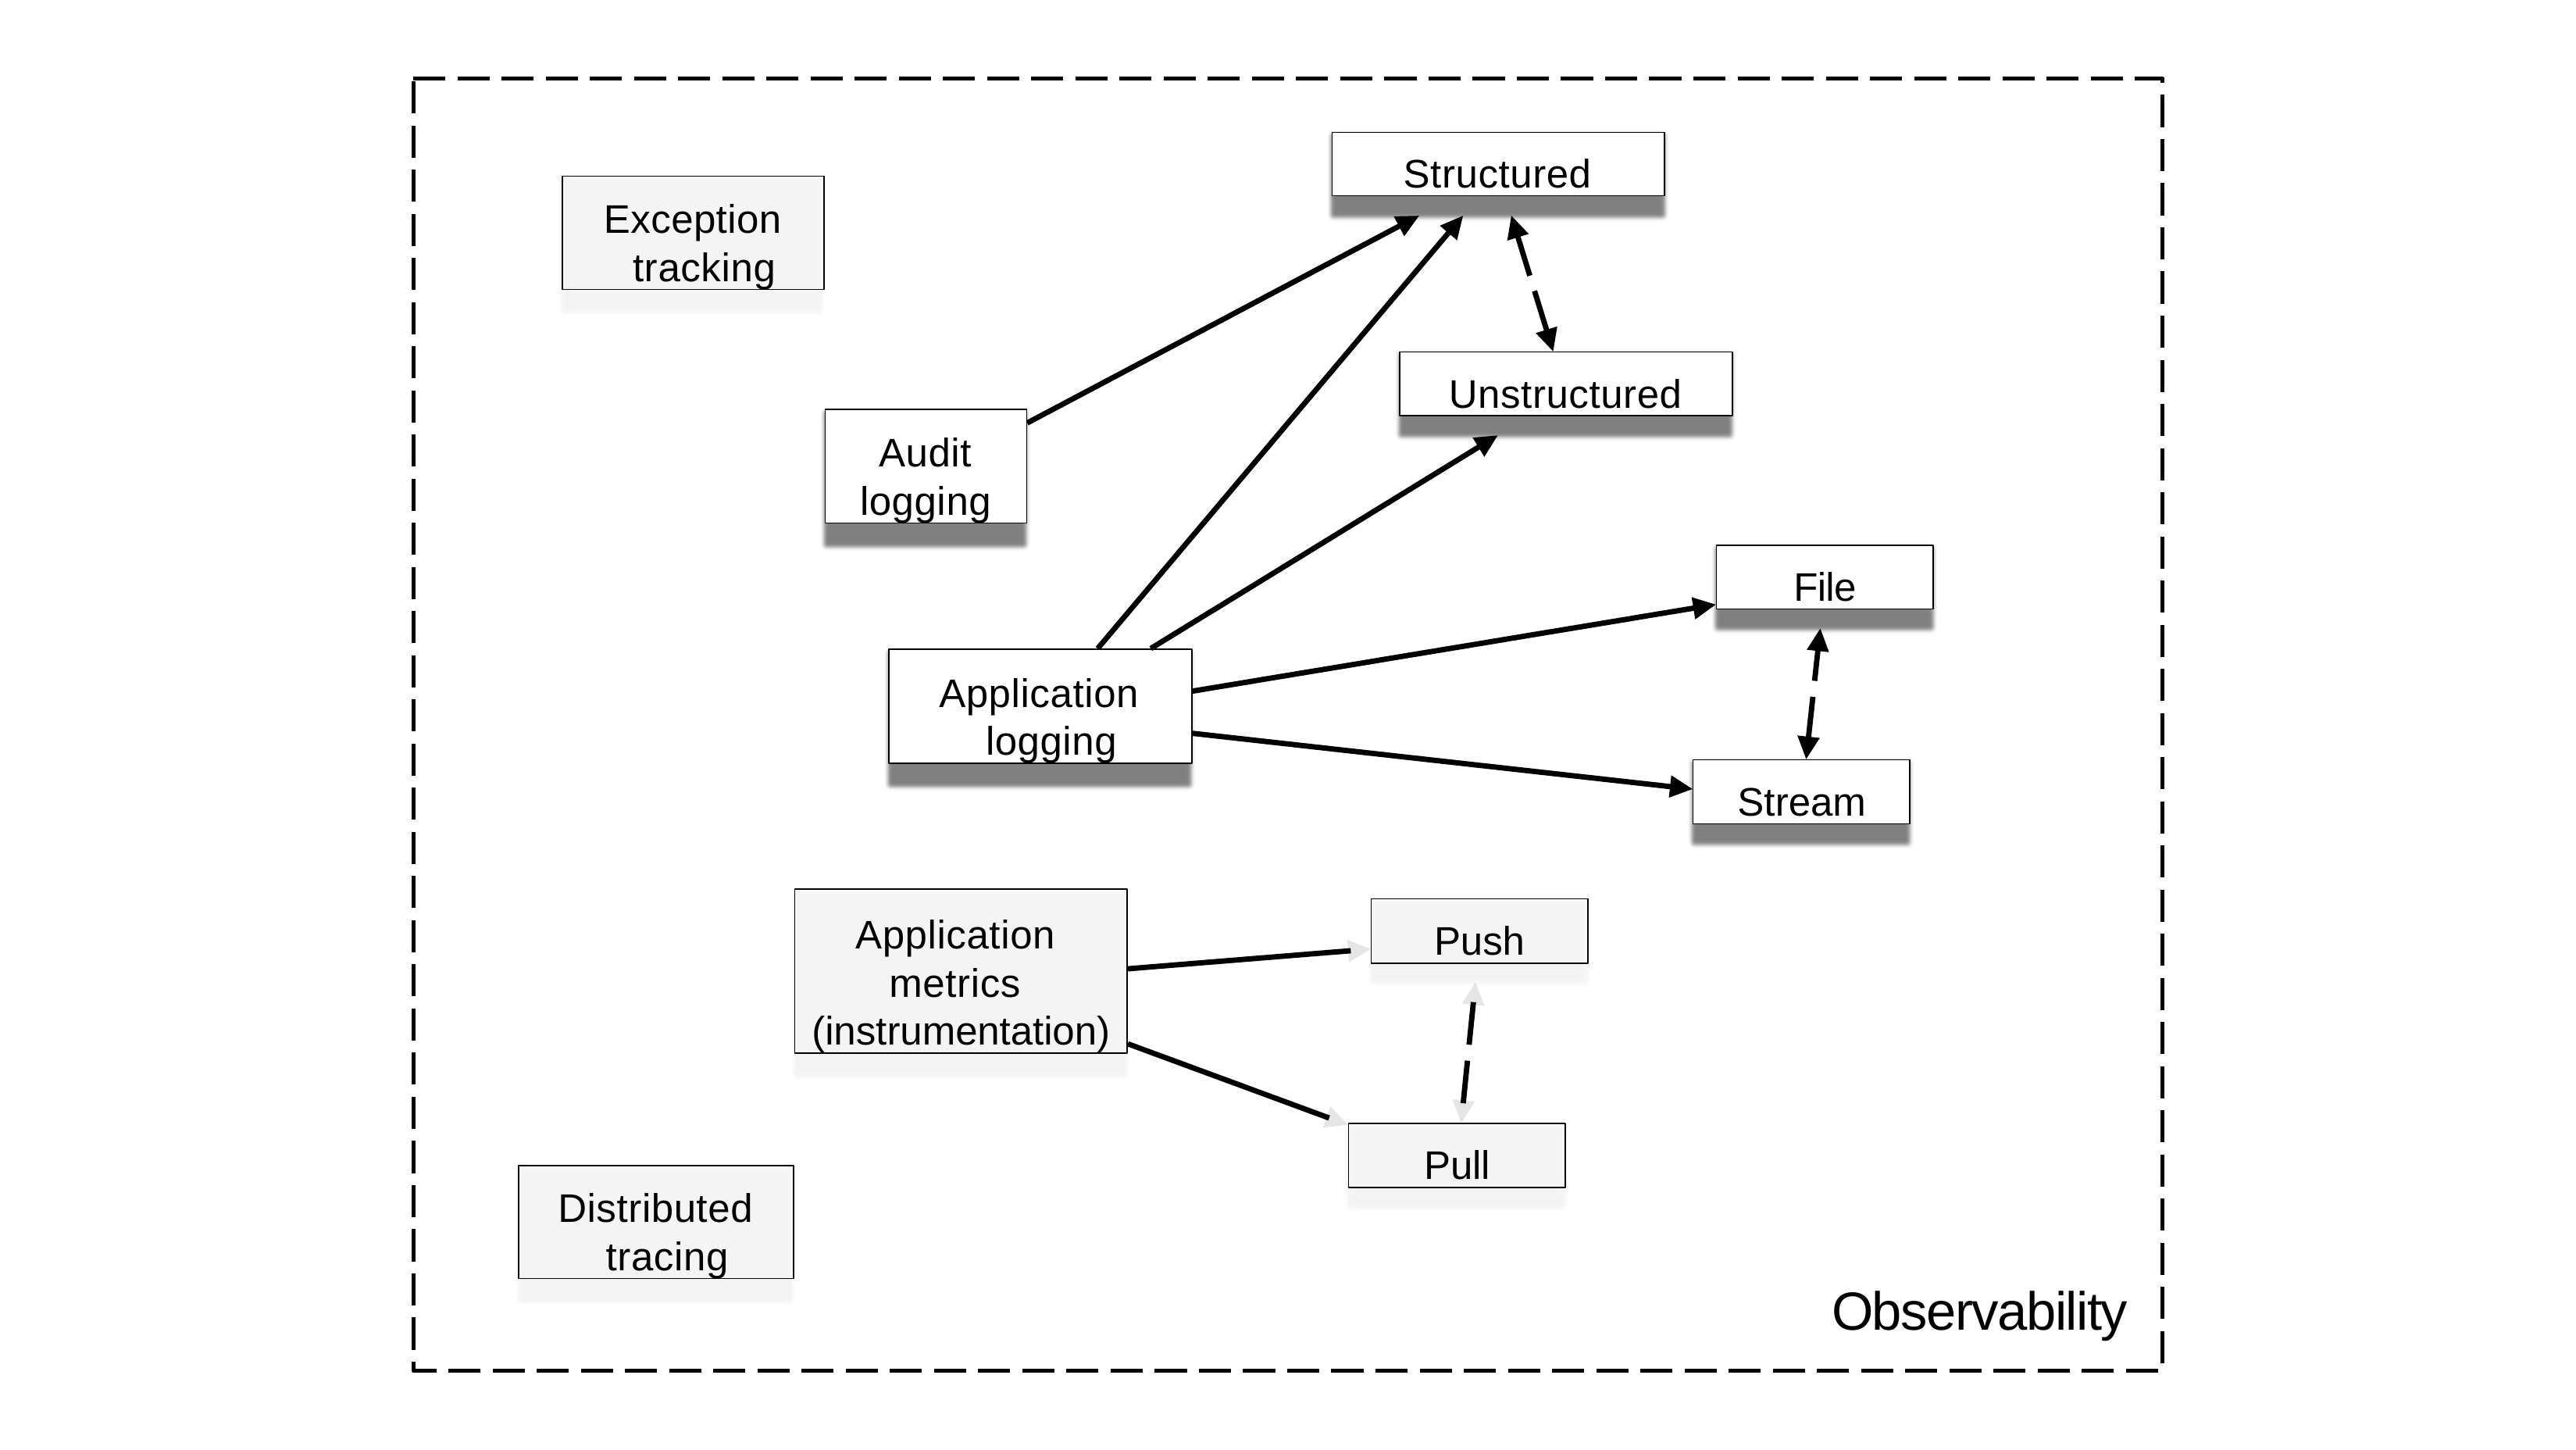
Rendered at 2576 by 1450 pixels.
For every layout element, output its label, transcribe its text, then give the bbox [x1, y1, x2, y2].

text_box [1475, 442, 1494, 457]
text_box File [1716, 545, 1934, 609]
text_box Application metrics (instrumentation) [794, 888, 1128, 1053]
text_box [1507, 216, 1529, 241]
text_box [820, 407, 1032, 552]
text_box Audit logging [825, 409, 1027, 523]
text_box [1440, 223, 1461, 241]
text_box Stream [1693, 759, 1911, 824]
text_box Structured [1332, 132, 1665, 196]
text_box [1807, 628, 1829, 652]
text_box [413, 78, 2163, 1371]
text_box [1366, 896, 1593, 989]
text_box Pull [1348, 1123, 1566, 1188]
text_box [1347, 939, 1371, 962]
text_box [1327, 130, 1670, 223]
text_box Application logging [889, 649, 1192, 763]
text_box [1711, 543, 1939, 636]
text_box [1395, 349, 1737, 442]
text_box [514, 1163, 798, 1308]
text_box [884, 647, 1197, 791]
text_box [1797, 735, 1820, 759]
text_box [1343, 1121, 1571, 1214]
text_box Exception tracking [562, 176, 824, 290]
text_box [1452, 1099, 1475, 1123]
text_box [1691, 597, 1716, 620]
text_box [1397, 223, 1415, 237]
text_box [1536, 326, 1557, 352]
text_box Distributed tracing [519, 1166, 794, 1279]
text_box [1461, 982, 1485, 1006]
text_box Push [1371, 898, 1589, 963]
text_box [1668, 775, 1693, 798]
text_box [1688, 757, 1915, 850]
text_box [557, 173, 829, 318]
text_box Unstructured [1400, 352, 1732, 416]
text_box [1322, 1106, 1348, 1128]
text_box [790, 887, 1133, 1084]
